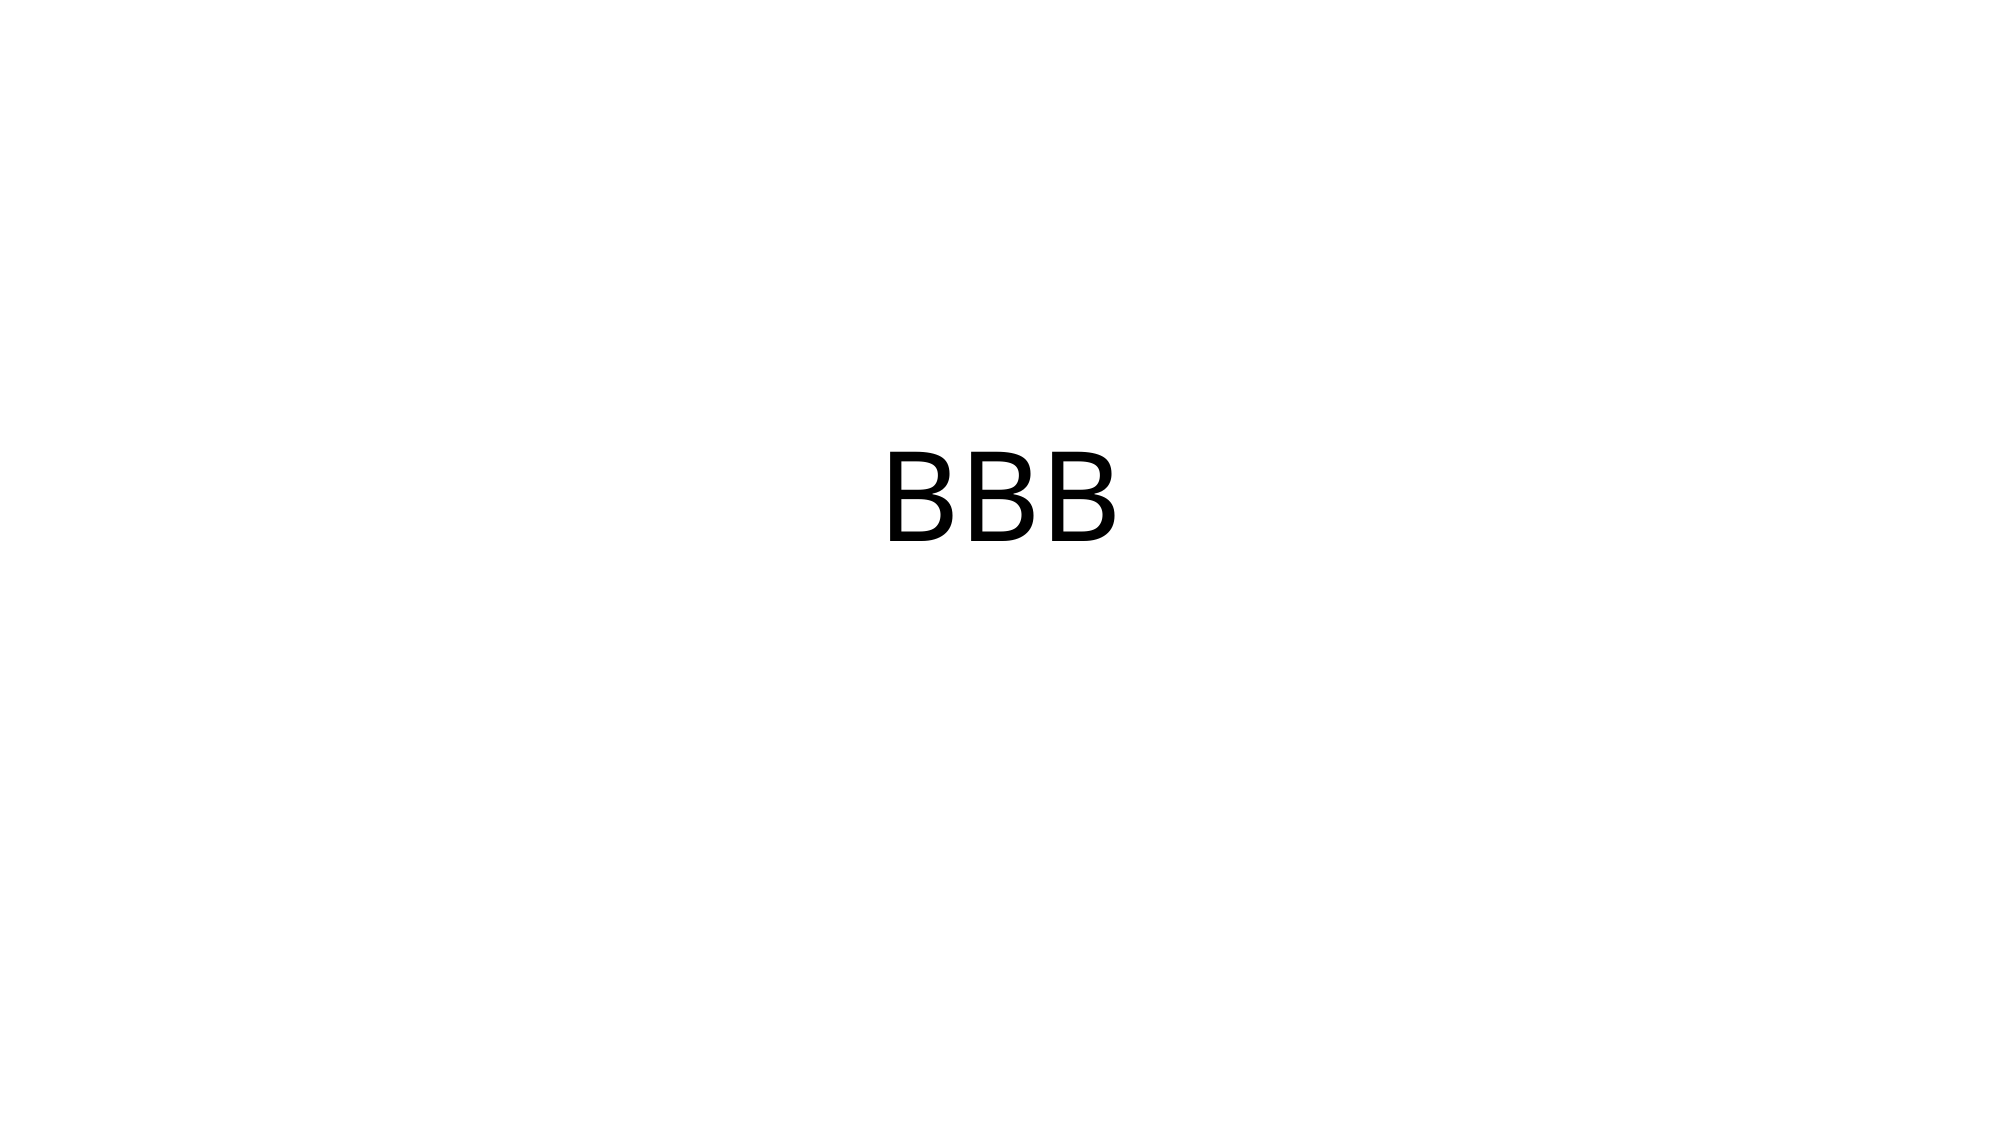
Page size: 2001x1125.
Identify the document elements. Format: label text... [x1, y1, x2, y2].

title BBB [249, 184, 1750, 576]
